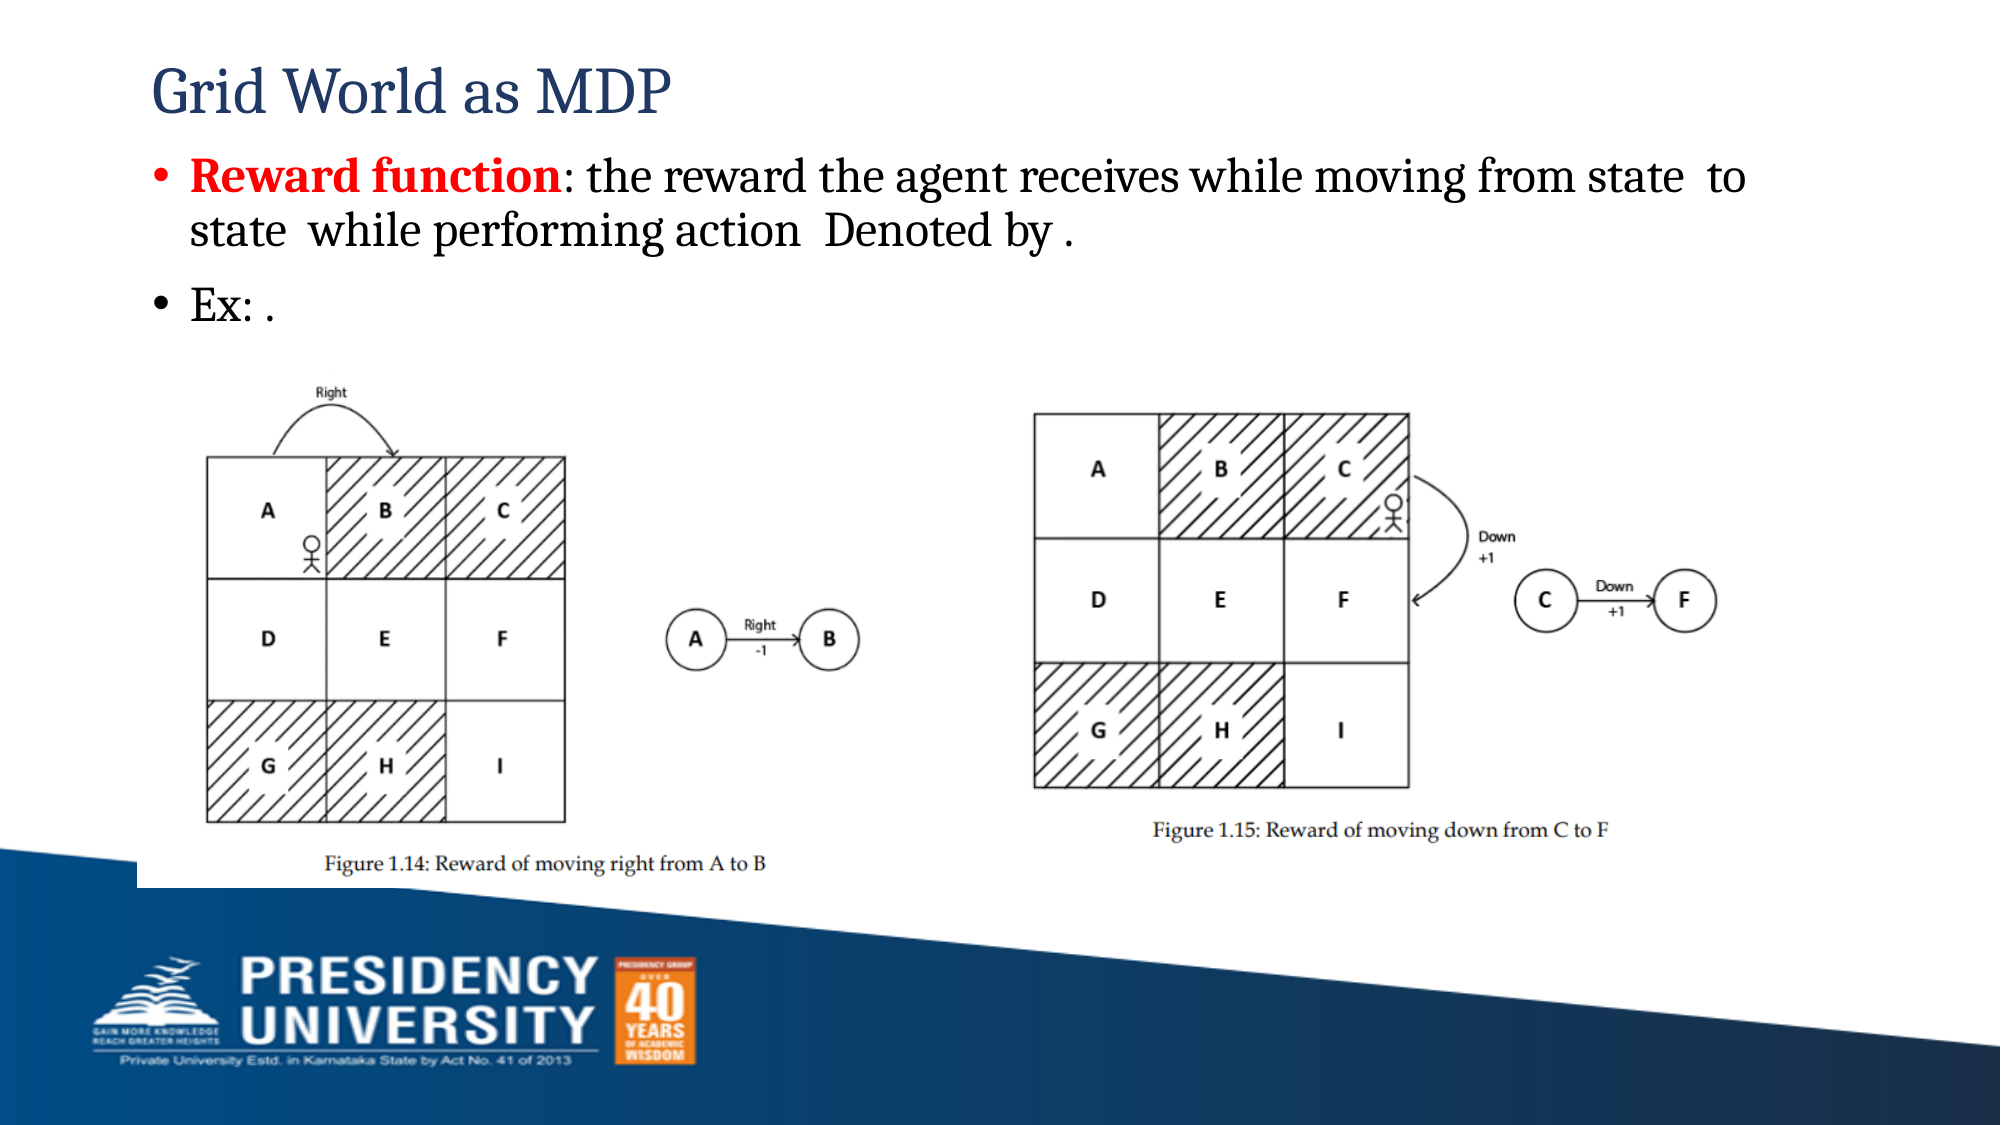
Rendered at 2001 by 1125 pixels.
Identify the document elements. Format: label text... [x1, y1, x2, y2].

picture [0, 375, 2000, 1125]
title Grid World as MDP [137, 51, 1863, 132]
